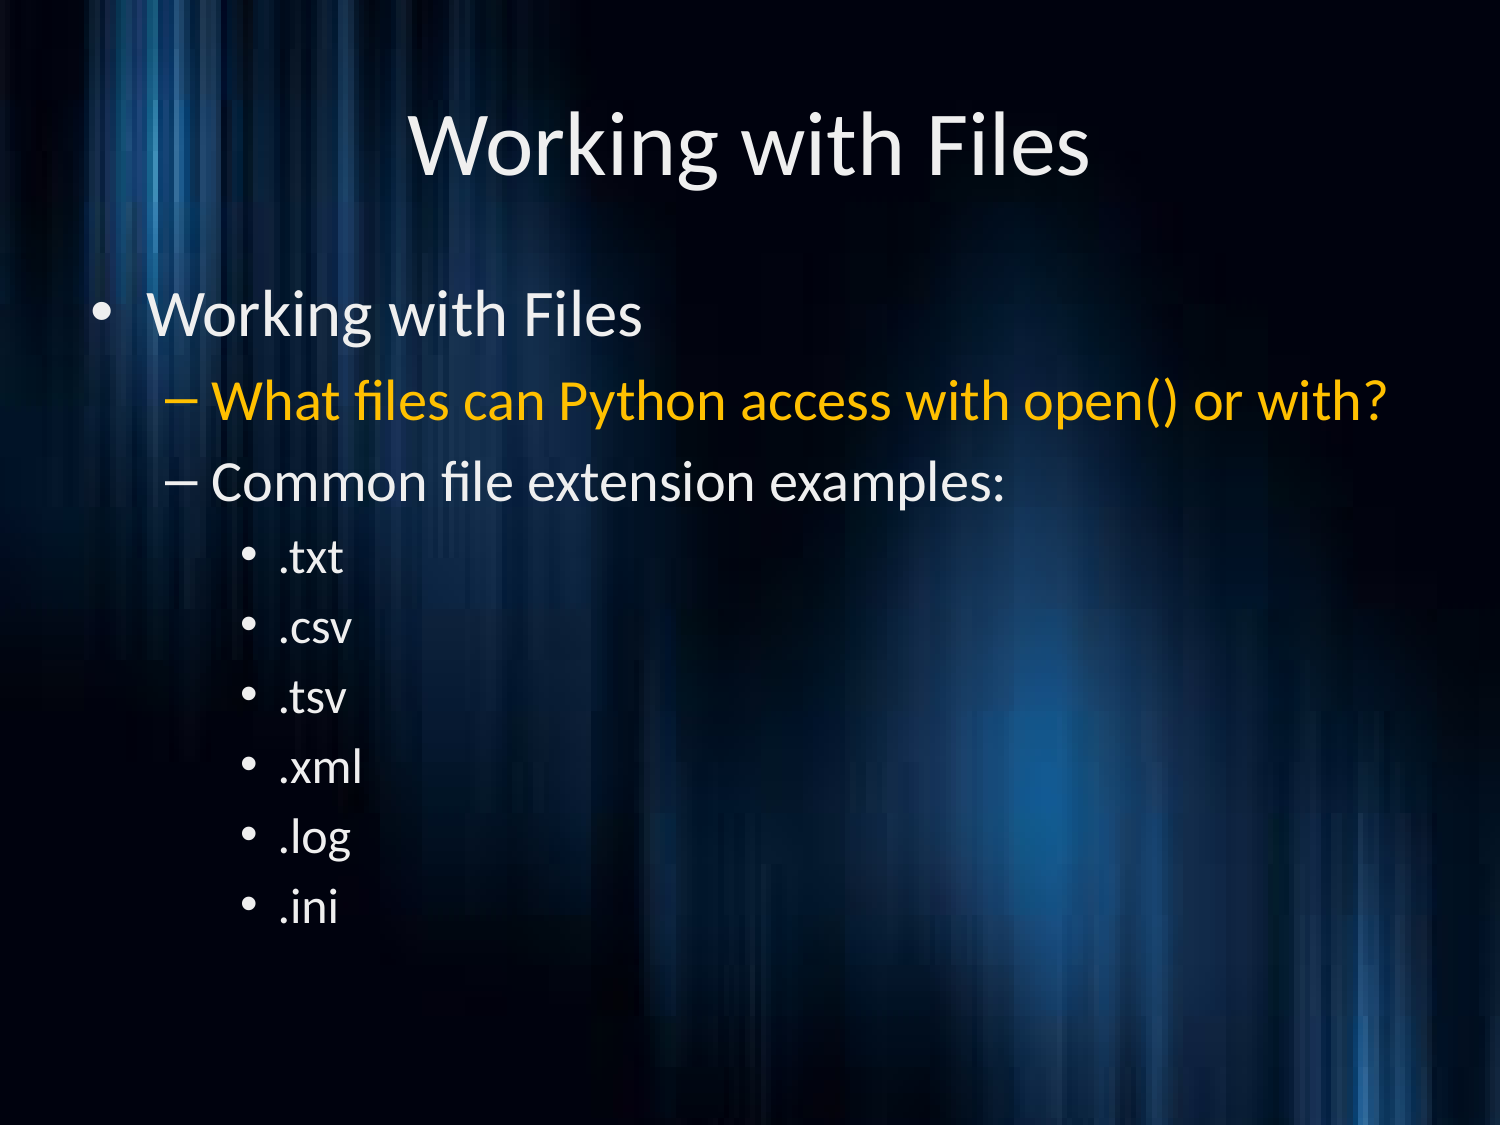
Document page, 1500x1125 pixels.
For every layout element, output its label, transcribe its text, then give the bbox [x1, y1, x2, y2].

list Working with Files What files can Python access with open() or with? Common file extension examples: .txt .csv .tsv .xml .log .ini [75, 262, 1425, 1005]
title Working with Files [75, 45, 1425, 233]
picture [0, 0, 1500, 1125]
